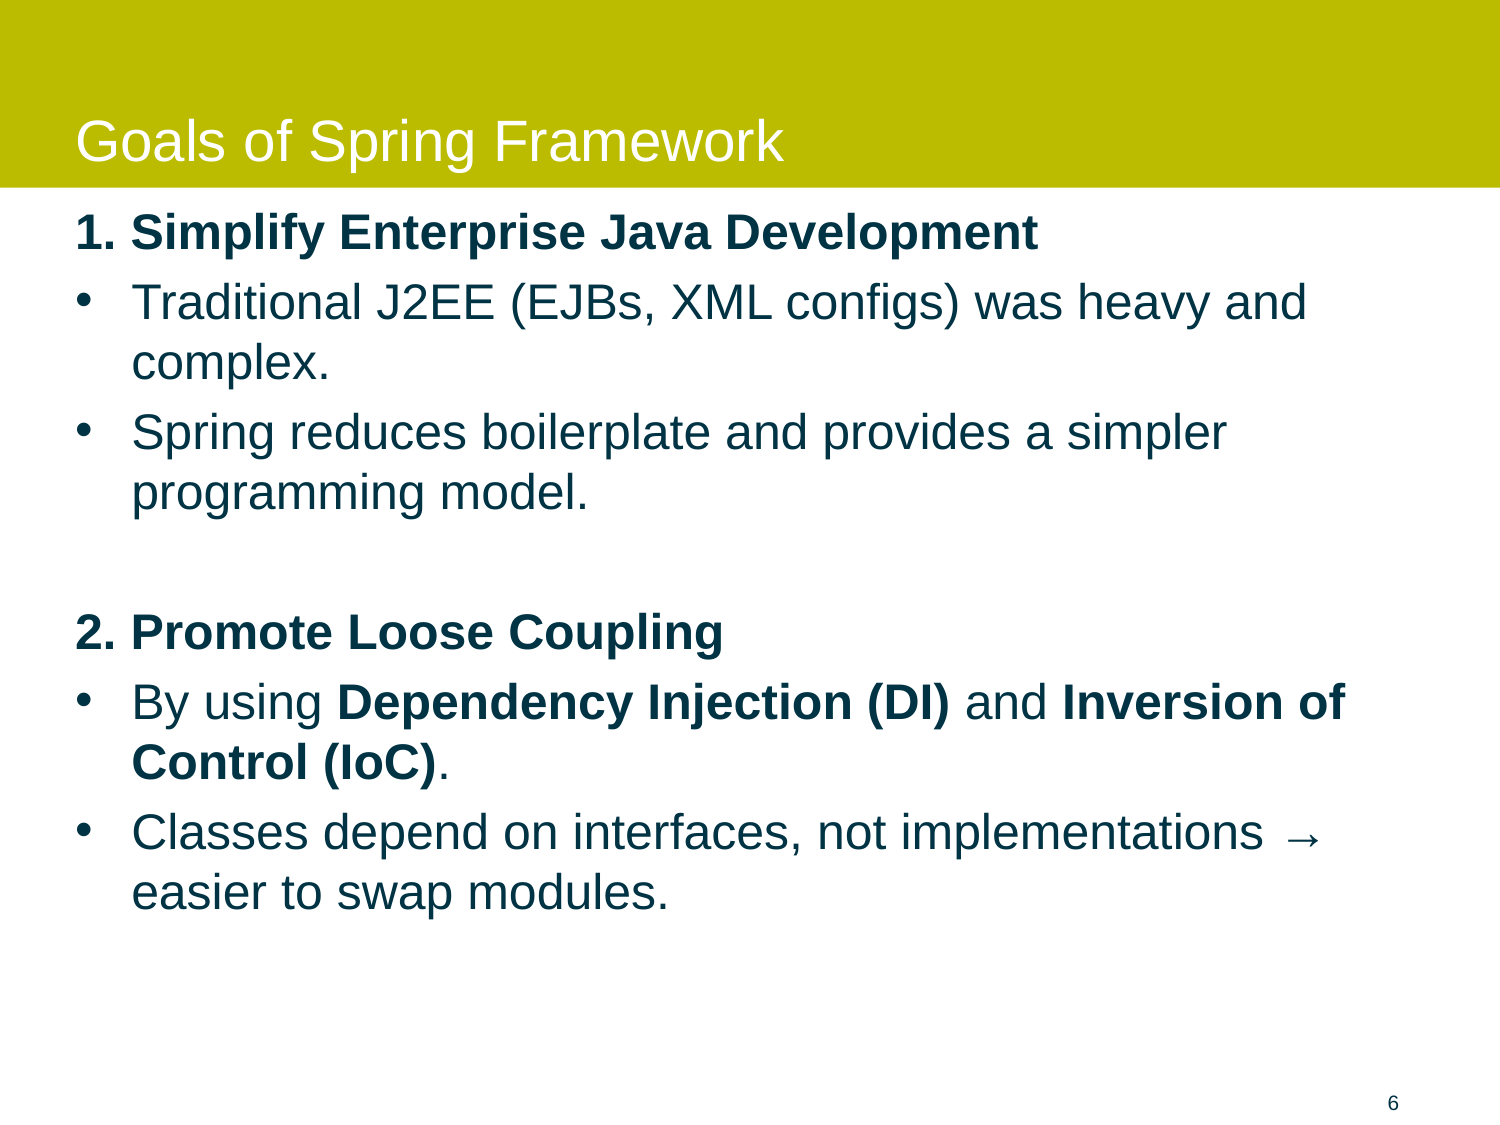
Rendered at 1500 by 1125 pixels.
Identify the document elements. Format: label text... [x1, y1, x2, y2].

list 1. Simplify Enterprise Java Development Traditional J2EE (EJBs, XML configs) was heavy and complex. Spring reduces boilerplate and provides a simpler programming model. 2. Promote Loose Coupling By using Dependency Injection (DI) and Inversion of Control (IoC). Classes depend on interfaces, not implementations → easier to swap modules. [75, 199, 1425, 942]
title Goals of Spring Framework [75, 30, 1425, 173]
text_box 6 [1387, 1072, 1492, 1115]
